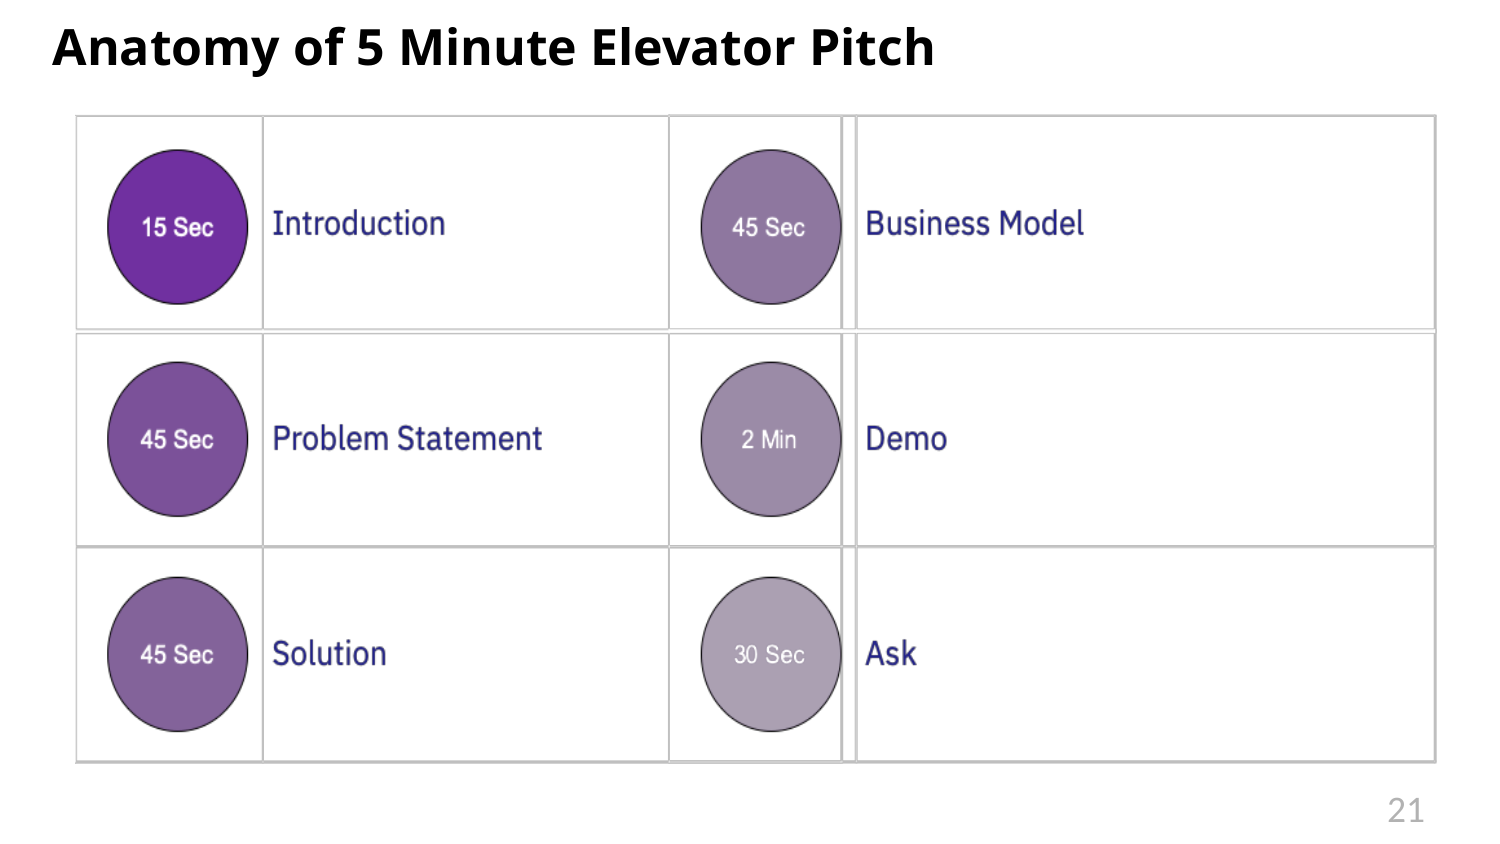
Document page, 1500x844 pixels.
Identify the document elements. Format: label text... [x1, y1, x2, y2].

slide_number 21 [1080, 784, 1425, 827]
text_box Anatomy of 5 Minute Elevator Pitch [37, 14, 1500, 63]
picture [74, 114, 1438, 766]
